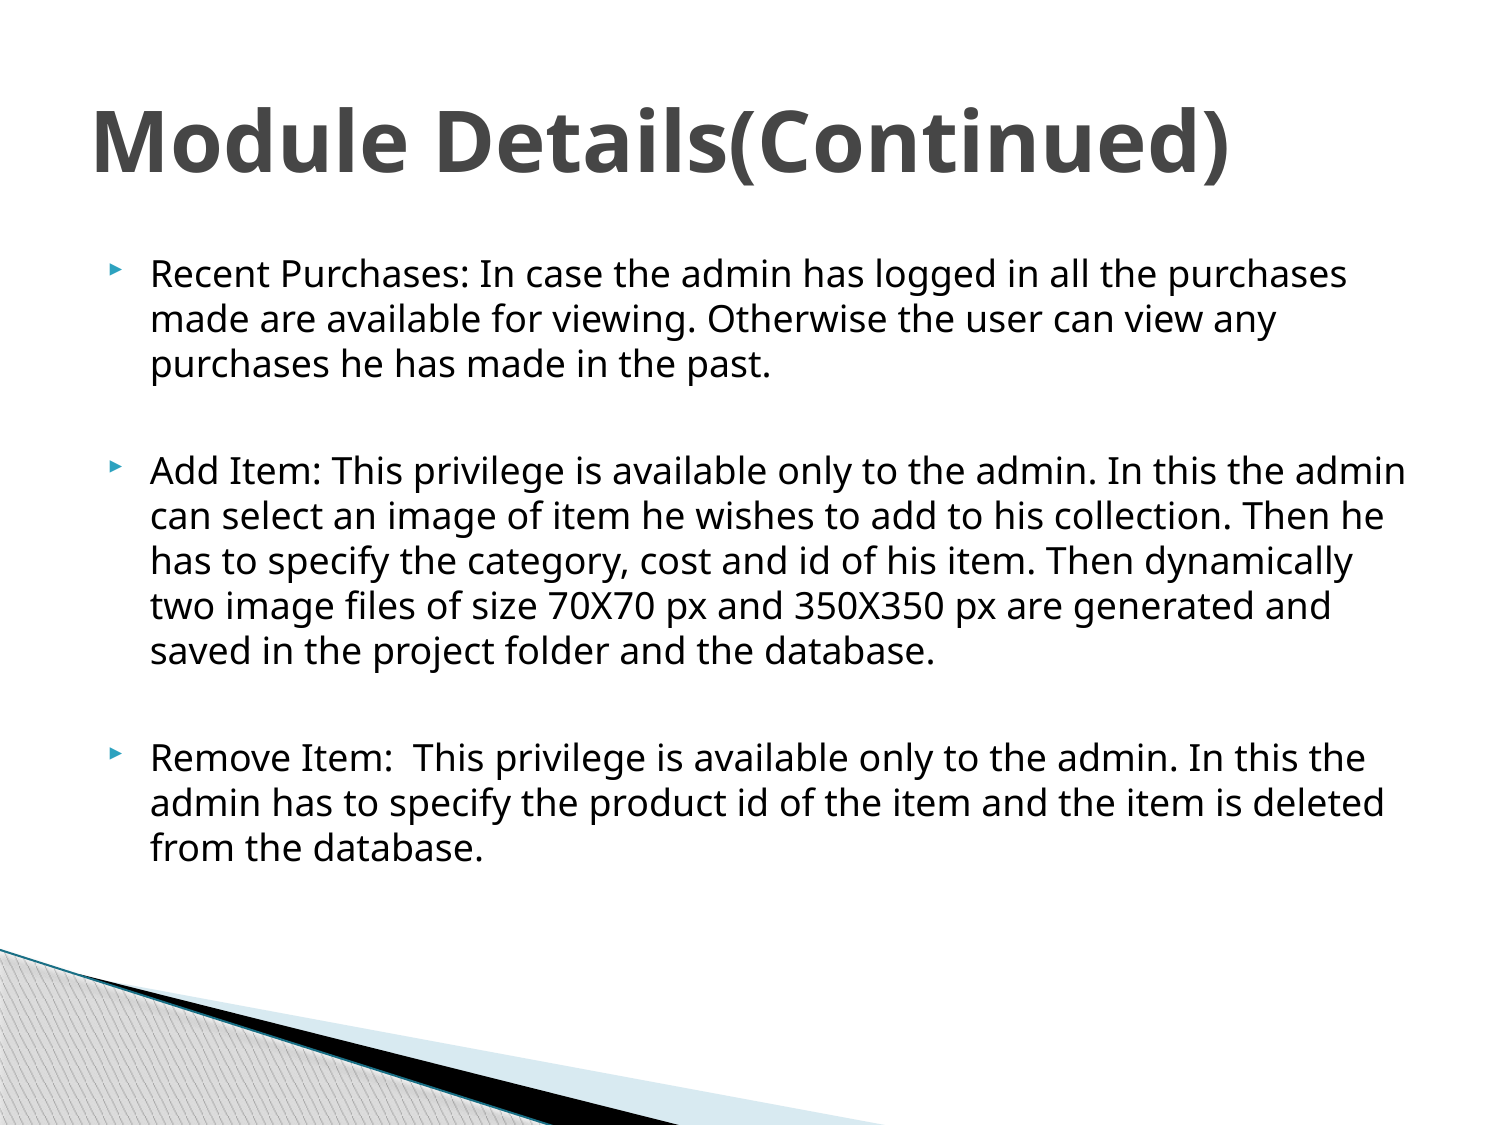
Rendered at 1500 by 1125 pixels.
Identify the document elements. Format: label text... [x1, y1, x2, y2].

list Recent Purchases: In case the admin has logged in all the purchases made are available for viewing. Otherwise the user can view any purchases he has made in the past. Add Item: This privilege is available only to the admin. In this the admin can select an image of item he wishes to add to his collection. Then he has to specify the category, cost and id of his item. Then dynamically two image files of size 70X70 px and 350X350 px are generated and saved in the project folder and the database. Remove Item: This privilege is available only to the admin. In this the admin has to specify the product id of the item and the item is deleted from the database. [75, 243, 1425, 986]
title Module Details(Continued) [75, 45, 1425, 233]
